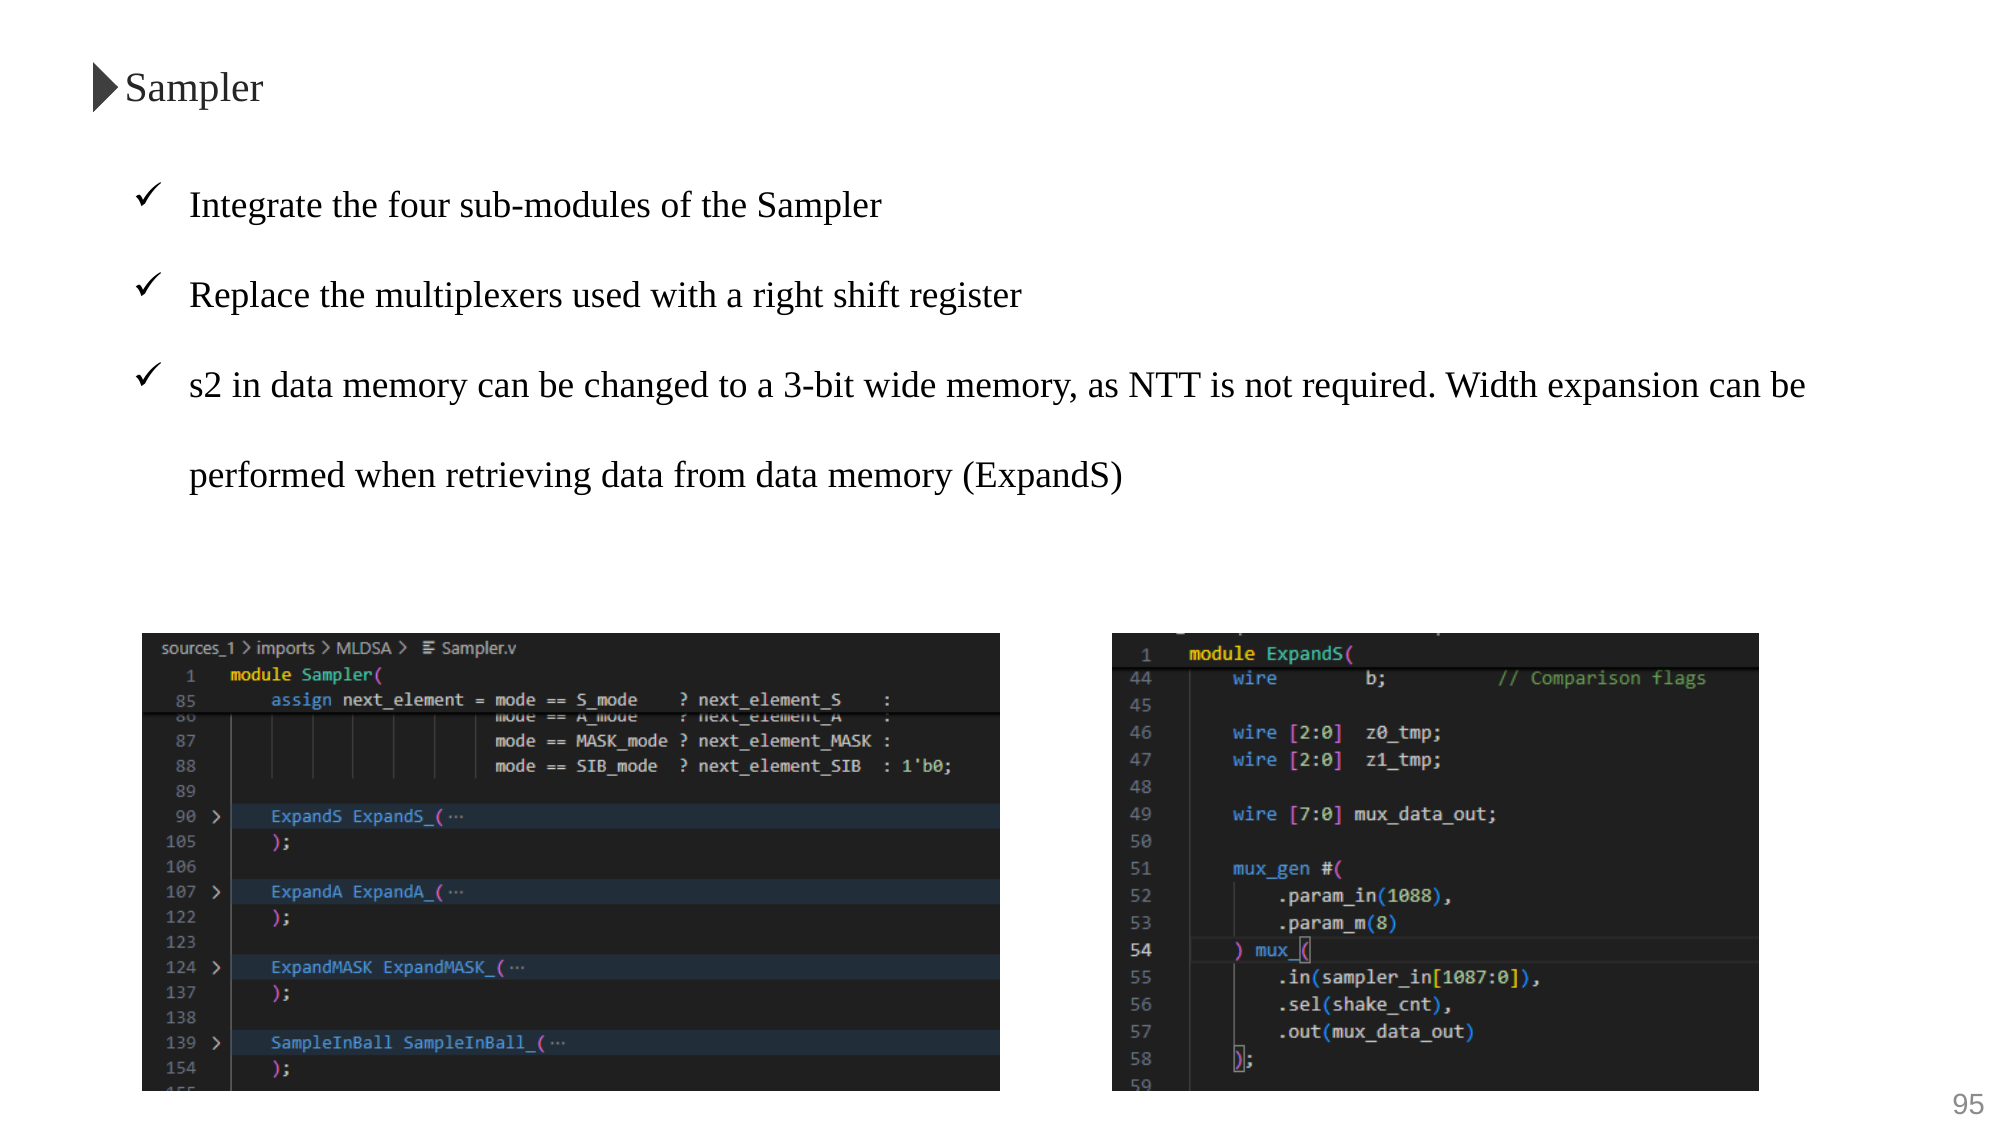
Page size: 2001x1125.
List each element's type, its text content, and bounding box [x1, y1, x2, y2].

picture [1112, 633, 1759, 1091]
text_box Integrate the four sub-modules of the Sampler Replace the multiplexers used with a right shift register s2 in data memory can be changed to a 3-bit wide memory, as NTT is not required. Width expansion can be performed when retrieving data from data memory (ExpandS) [118, 127, 1936, 863]
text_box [93, 52, 280, 118]
slide_number 95 [1550, 1072, 2000, 1125]
picture [142, 633, 1000, 1091]
